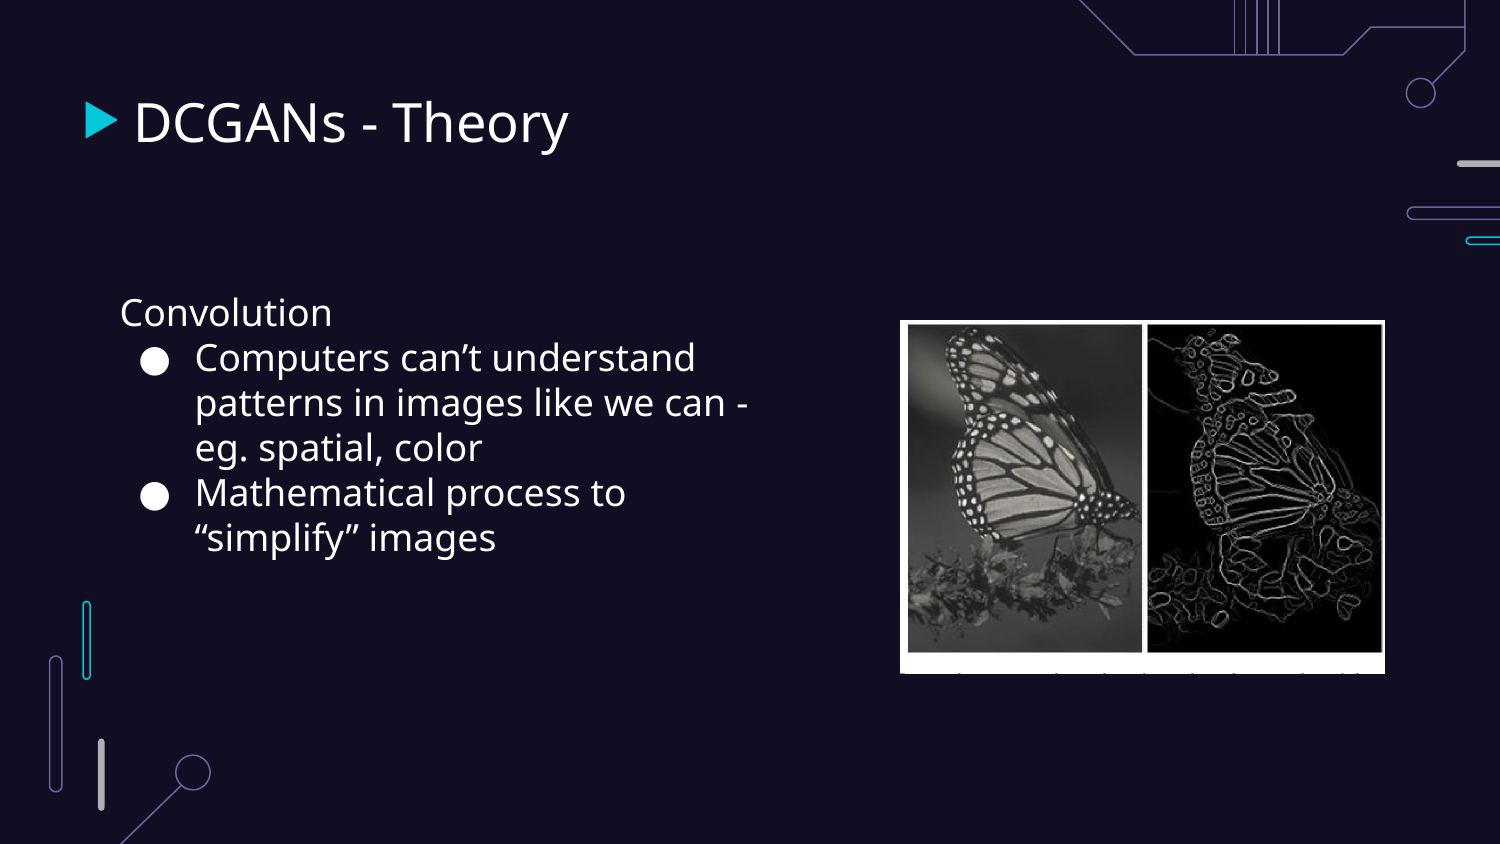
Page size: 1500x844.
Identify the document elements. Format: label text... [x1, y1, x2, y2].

picture [899, 319, 1385, 674]
text_box Convolution Computers can’t understand patterns in images like we can - eg. spatial, color Mathematical process to “simplify” images [104, 274, 772, 575]
title DCGANs - Theory [118, 72, 1382, 167]
